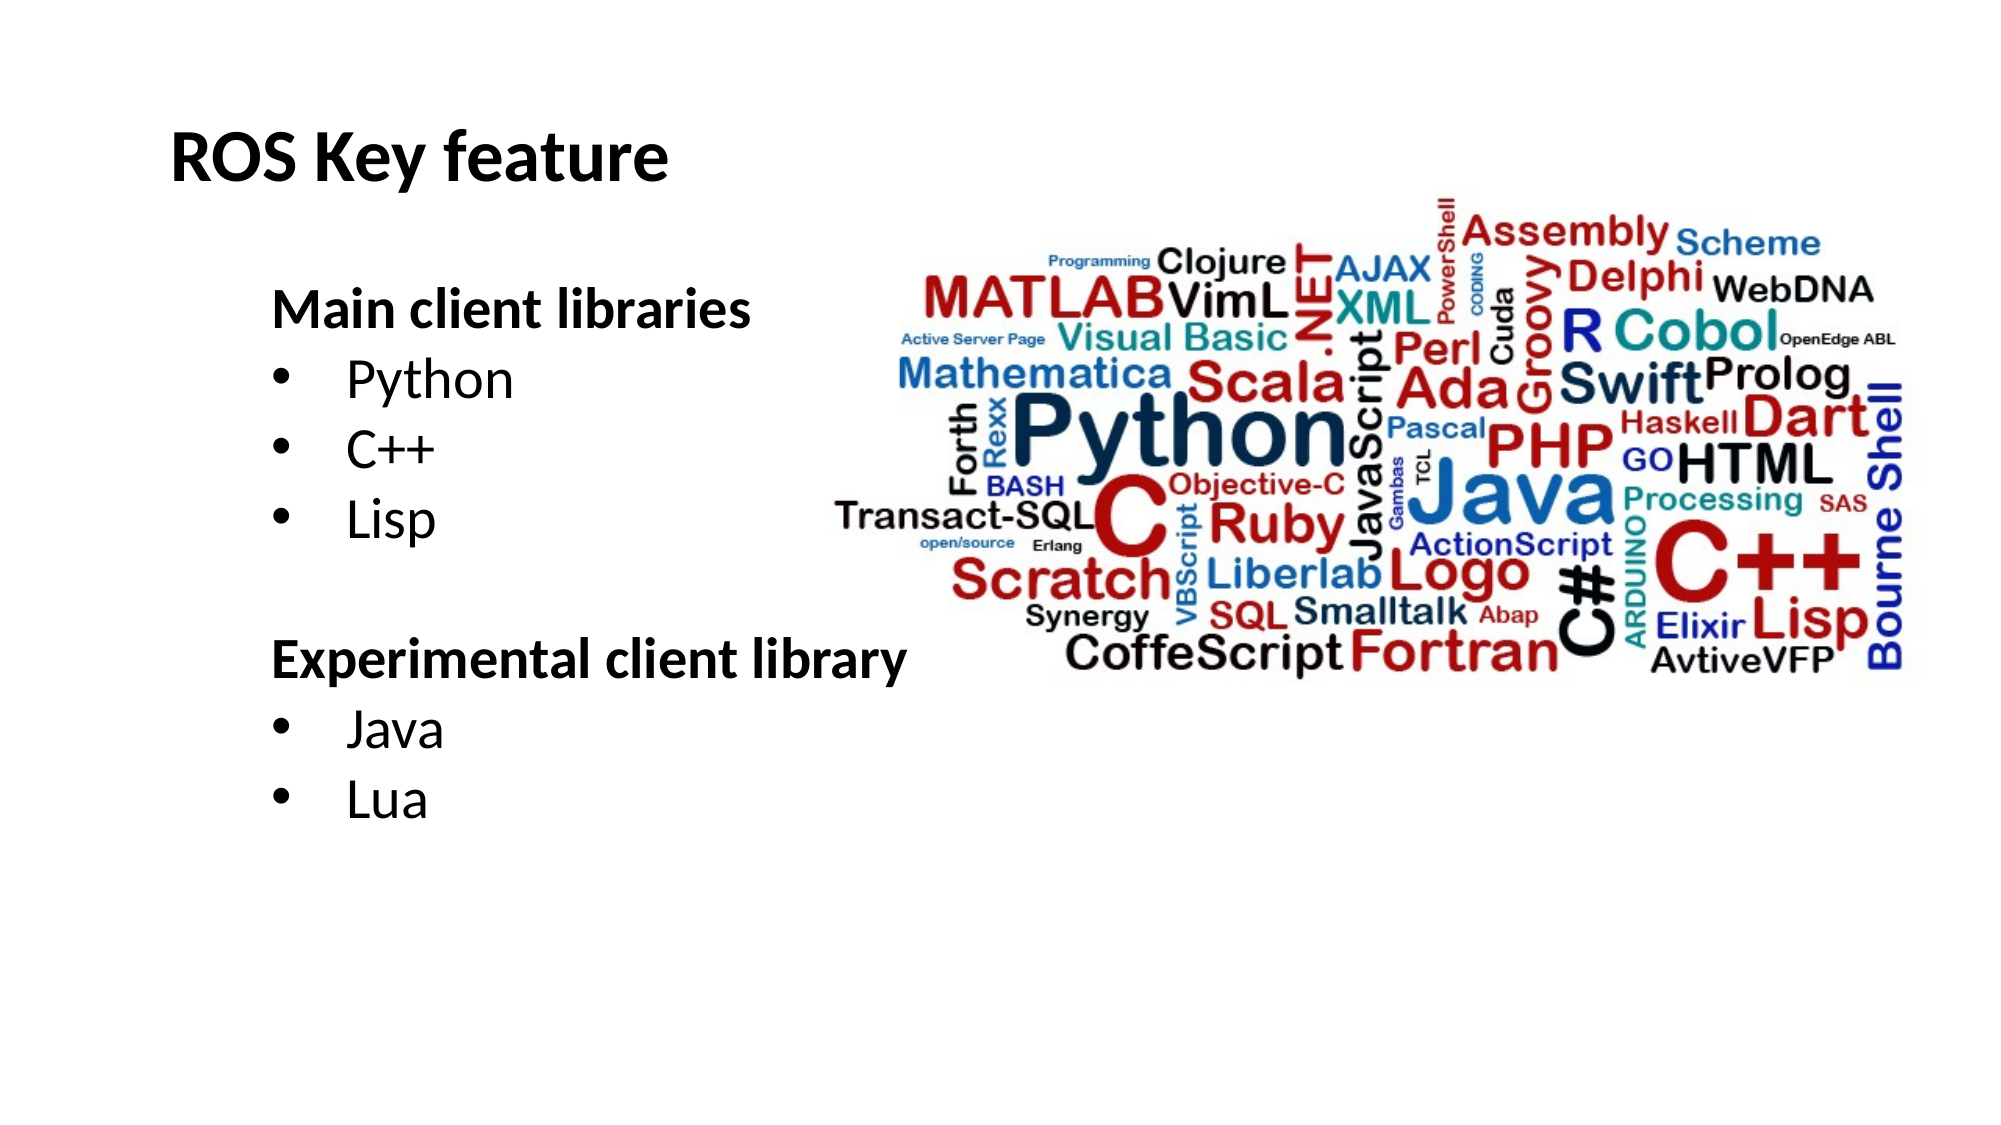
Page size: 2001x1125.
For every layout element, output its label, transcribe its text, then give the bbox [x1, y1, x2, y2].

text_box ROS Key feature [155, 98, 1061, 204]
picture [825, 185, 1938, 742]
text_box Main client libraries Python C++ Lisp Experimental client library Java Lua [256, 263, 1061, 838]
